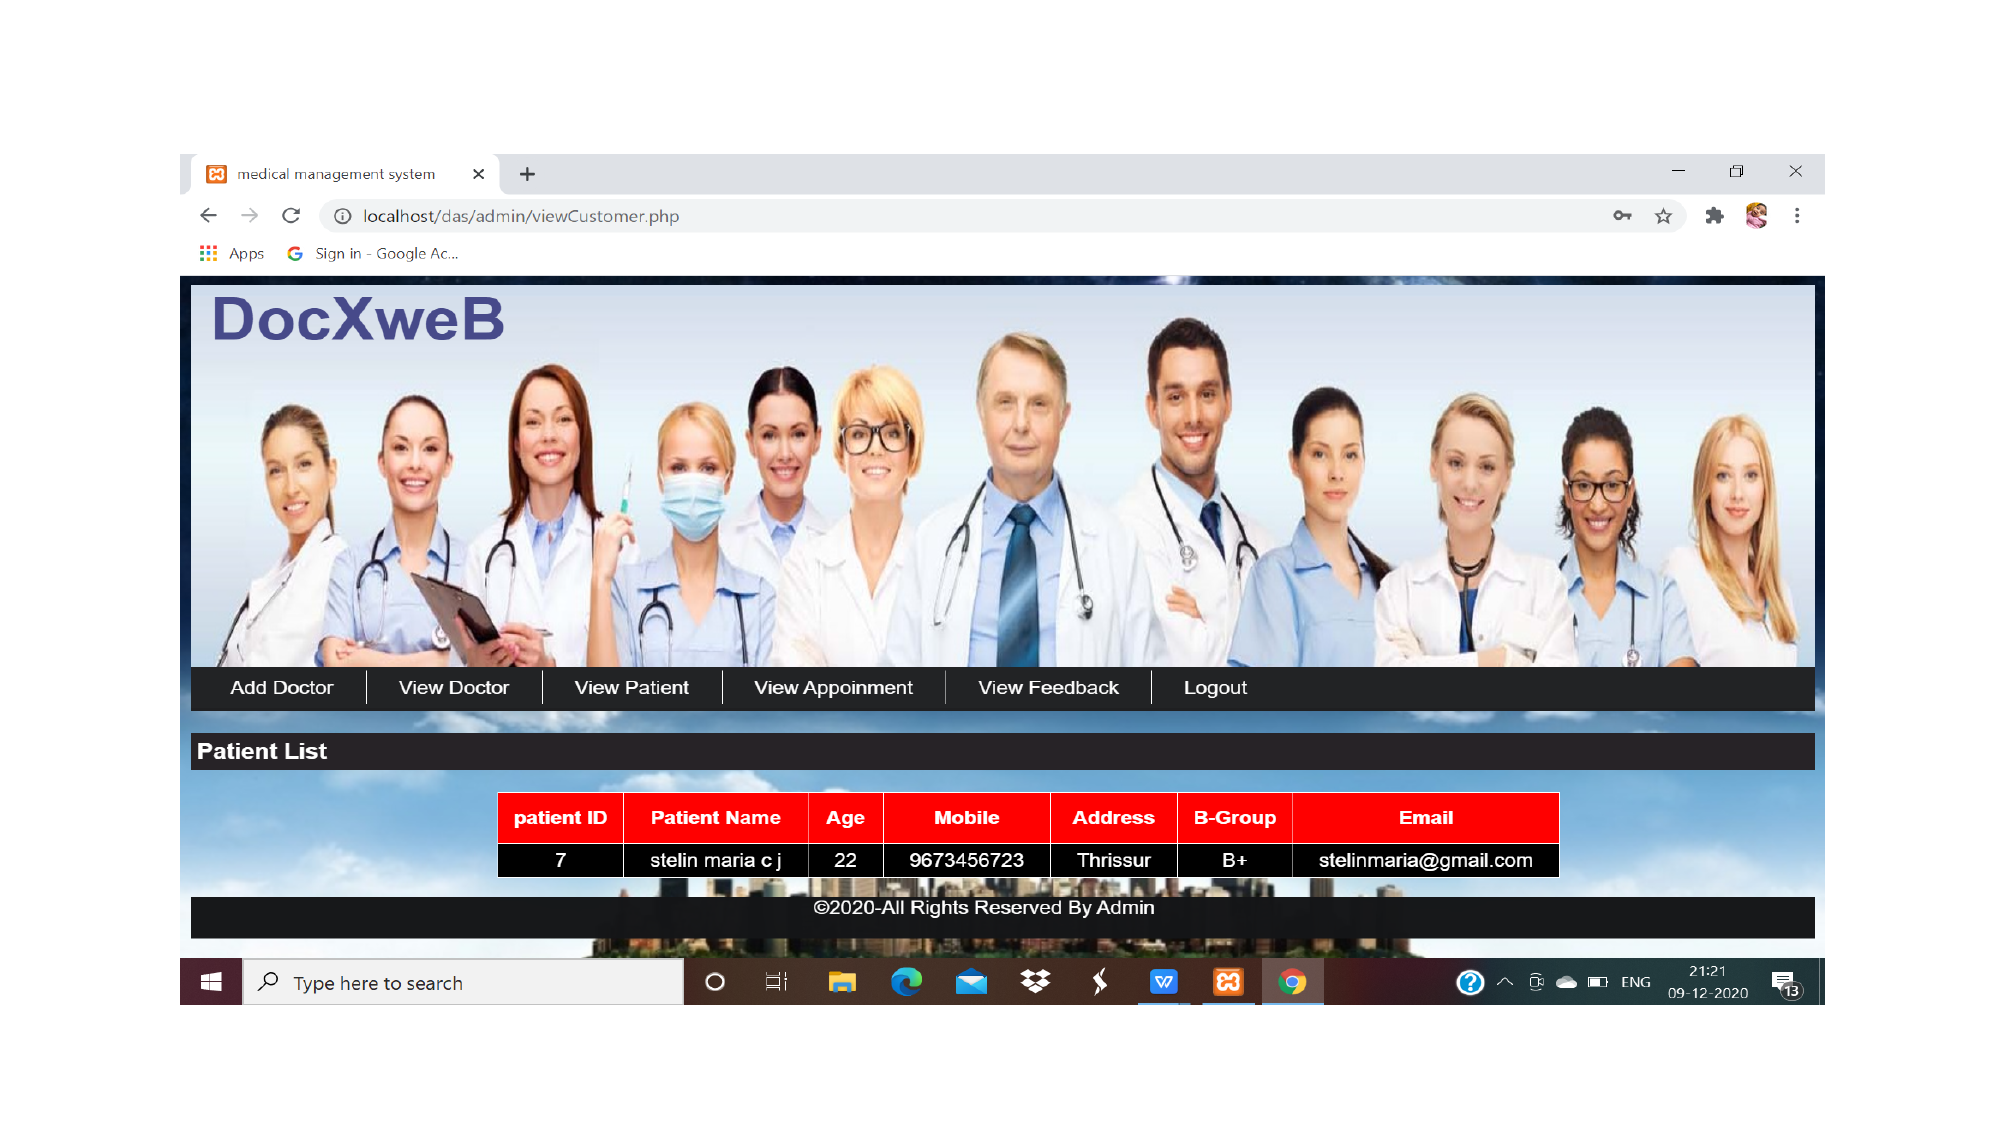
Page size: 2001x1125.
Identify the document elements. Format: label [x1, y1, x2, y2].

list [180, 154, 1825, 1005]
